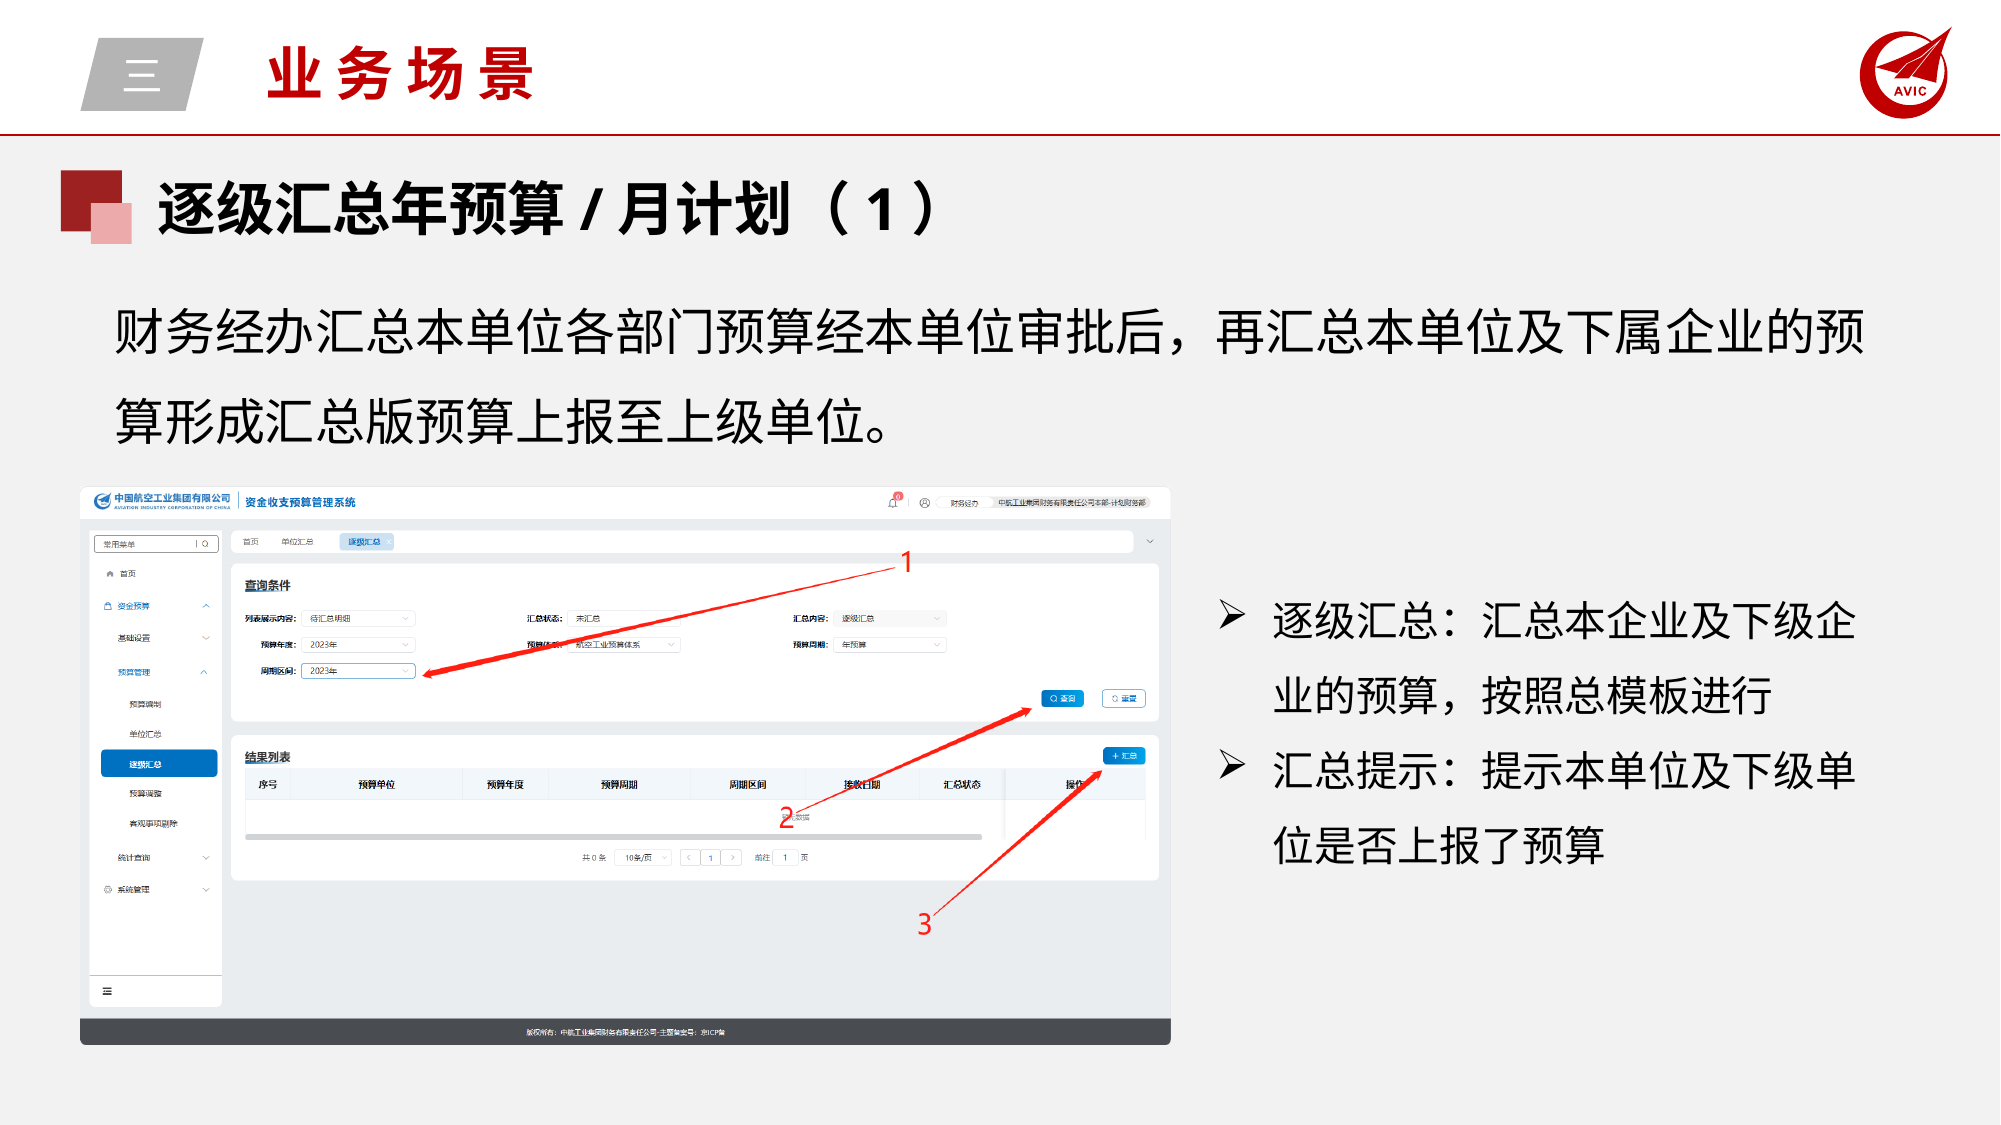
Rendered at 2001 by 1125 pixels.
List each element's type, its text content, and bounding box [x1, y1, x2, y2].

picture [80, 486, 1171, 1045]
text_box [60, 169, 123, 232]
text_box [90, 202, 133, 245]
text_box 三 [79, 36, 206, 112]
text_box 逐级汇总年预算/月计划（1） [143, 164, 1015, 250]
text_box 逐级汇总：汇总本企业及下级企业的预算，按照总模板进行 汇总提示：提示本单位及下级单位是否上报了预算 [1201, 562, 1910, 878]
text_box 业务场景 [250, 37, 1515, 116]
text_box 财务经办汇总本单位各部门预算经本单位审批后，再汇总本单位及下属企业的预算形成汇总版预算上报至上级单位。 [100, 263, 1910, 458]
